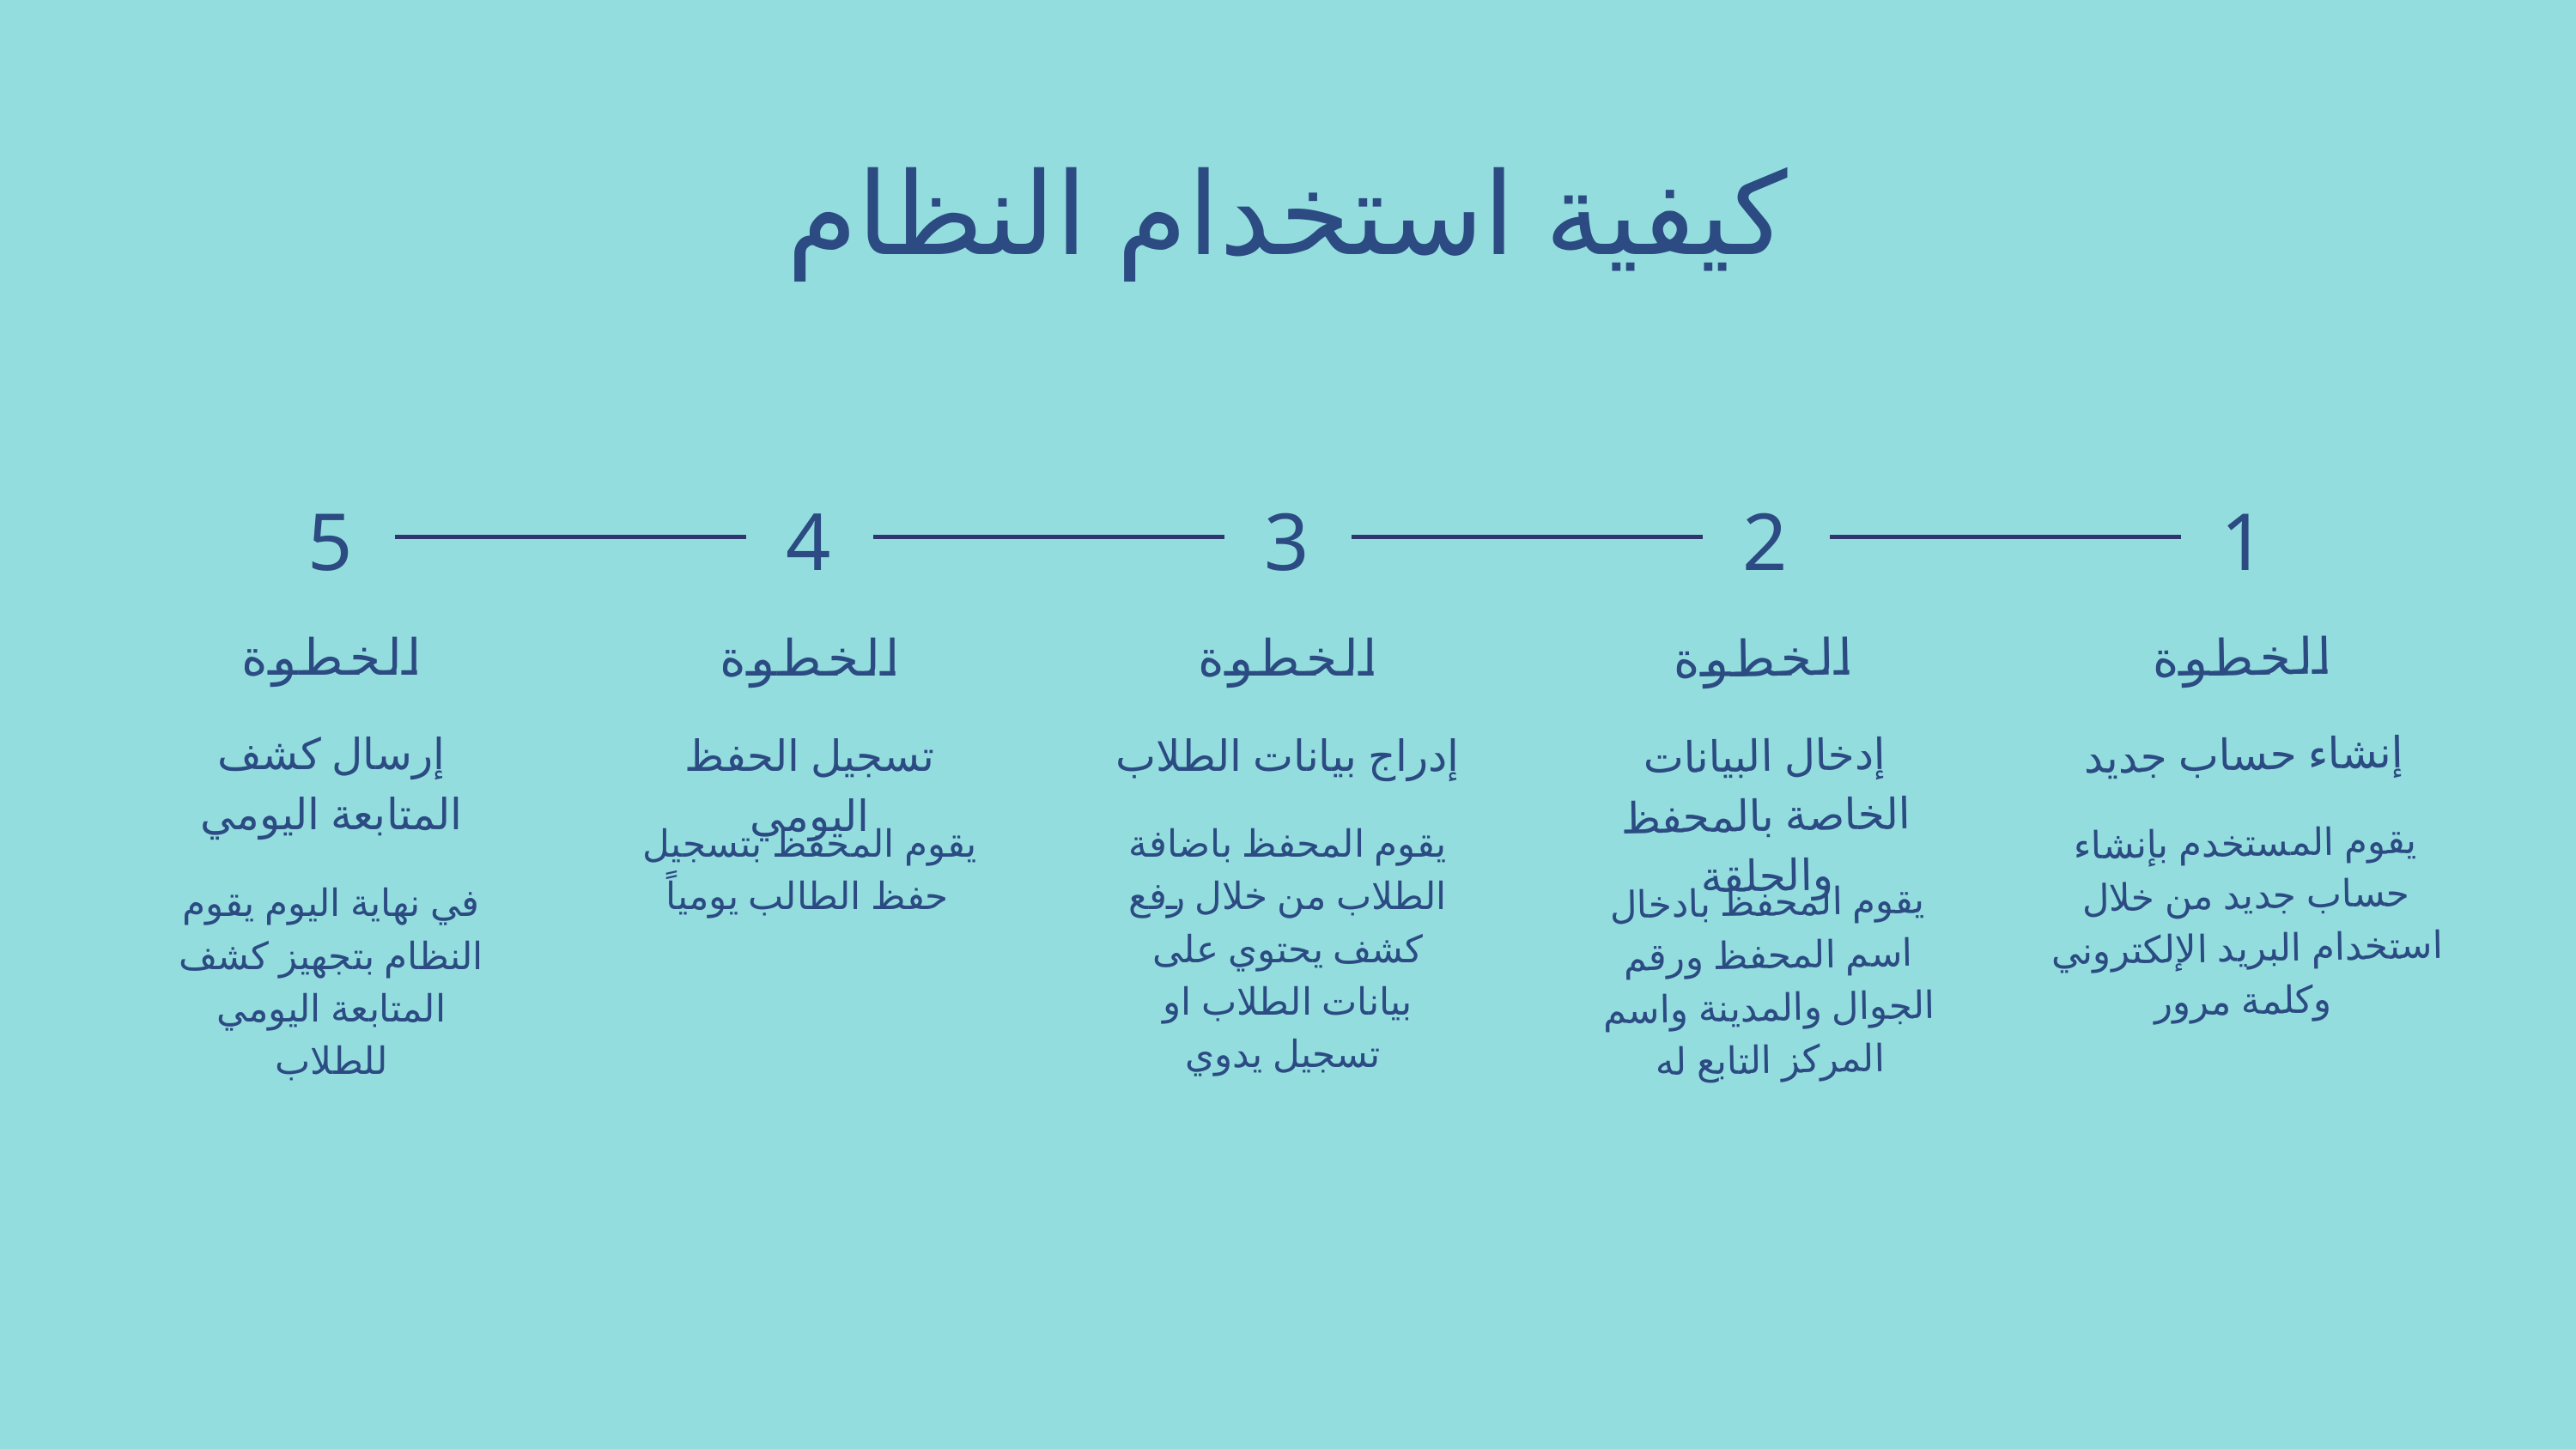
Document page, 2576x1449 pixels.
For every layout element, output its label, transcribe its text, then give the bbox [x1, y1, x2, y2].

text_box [1114, 621, 1461, 1070]
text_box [1702, 474, 1830, 600]
text_box كيفية استخدام النظام [151, 156, 2425, 277]
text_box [745, 474, 874, 600]
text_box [2180, 474, 2308, 600]
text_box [640, 621, 980, 914]
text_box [1224, 474, 1352, 600]
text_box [1577, 621, 1956, 1077]
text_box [267, 474, 396, 600]
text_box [2045, 621, 2445, 1018]
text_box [158, 621, 505, 1026]
